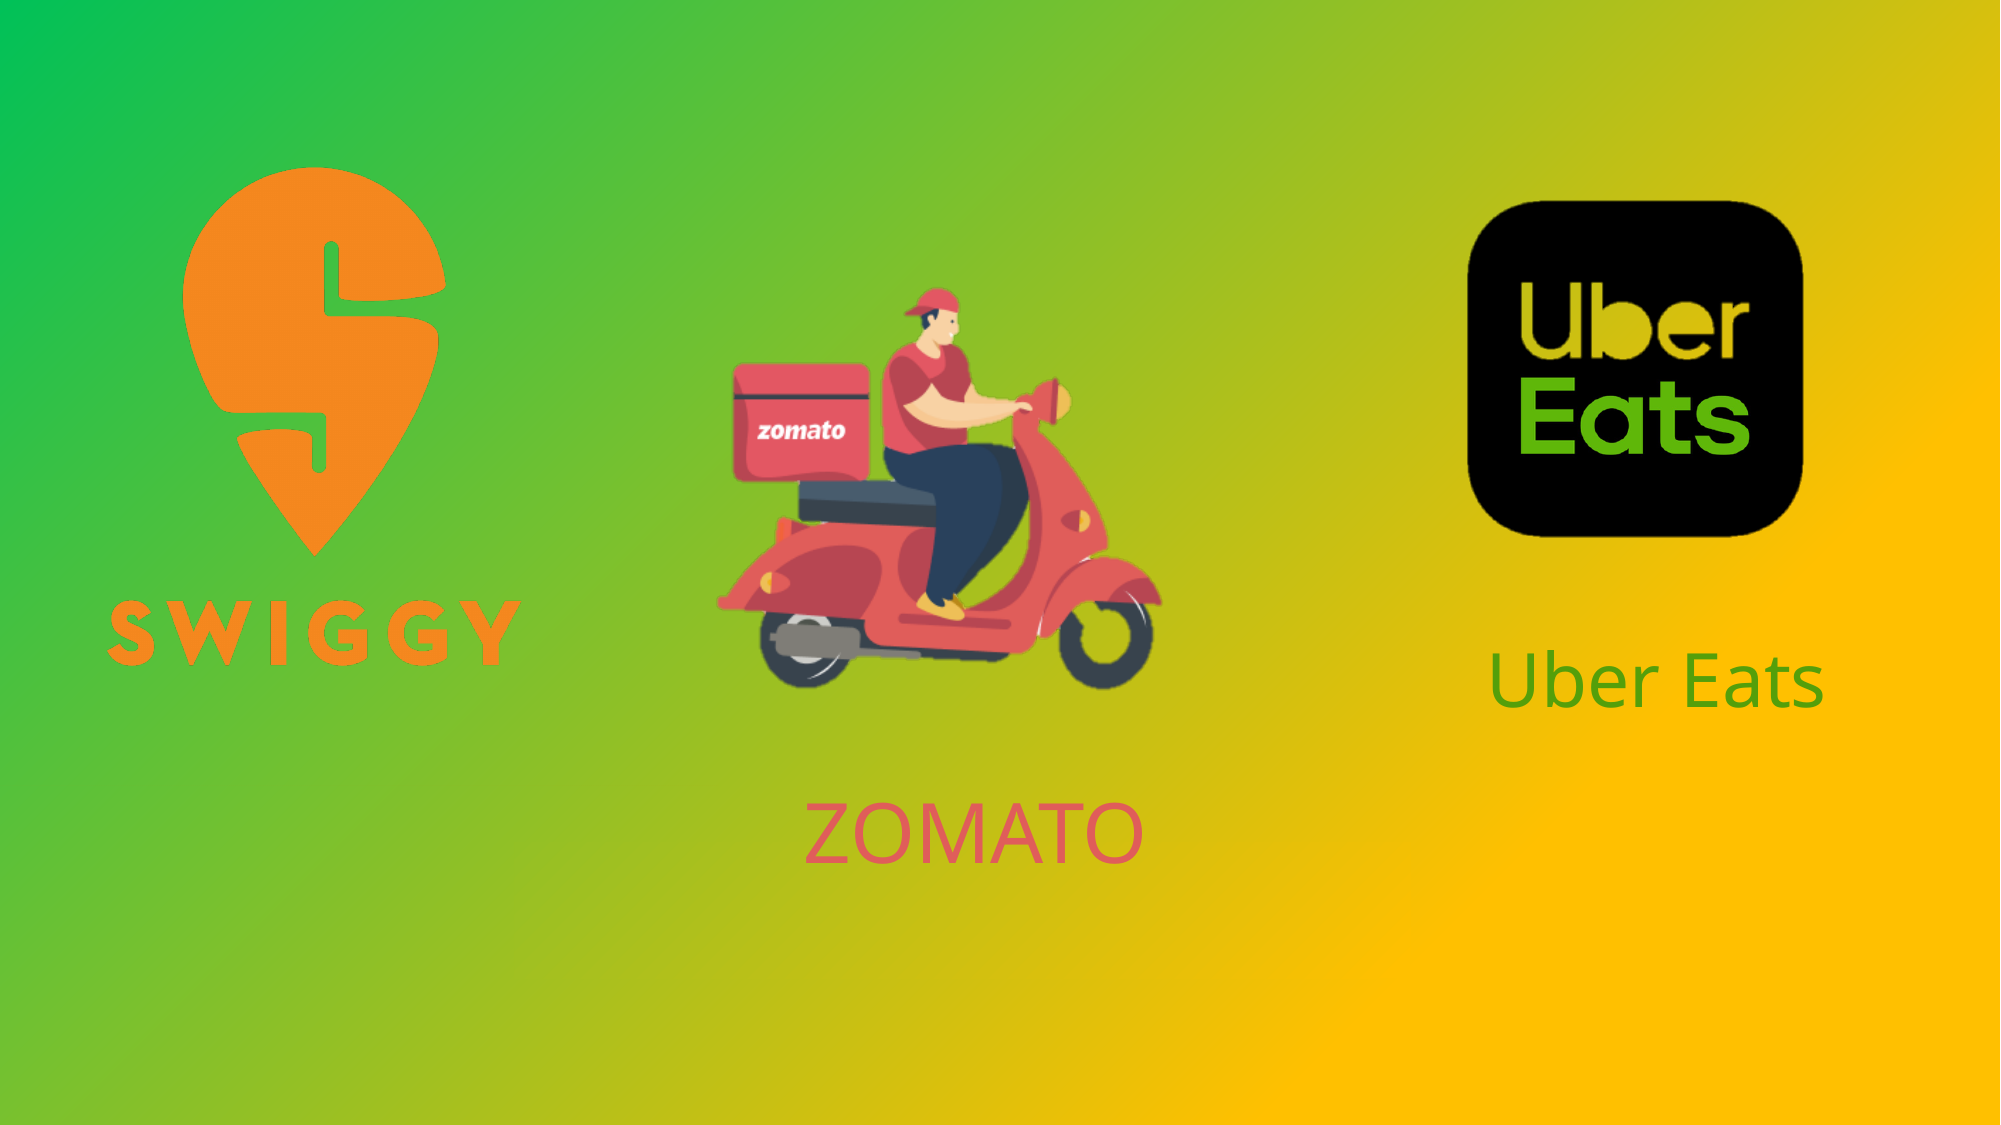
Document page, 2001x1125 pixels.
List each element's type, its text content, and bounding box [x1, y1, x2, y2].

picture [0, 33, 2000, 843]
text_box [514, 842, 1411, 979]
text_box ZOMATO [788, 772, 1468, 888]
text_box Uber Eats [1471, 624, 1843, 730]
